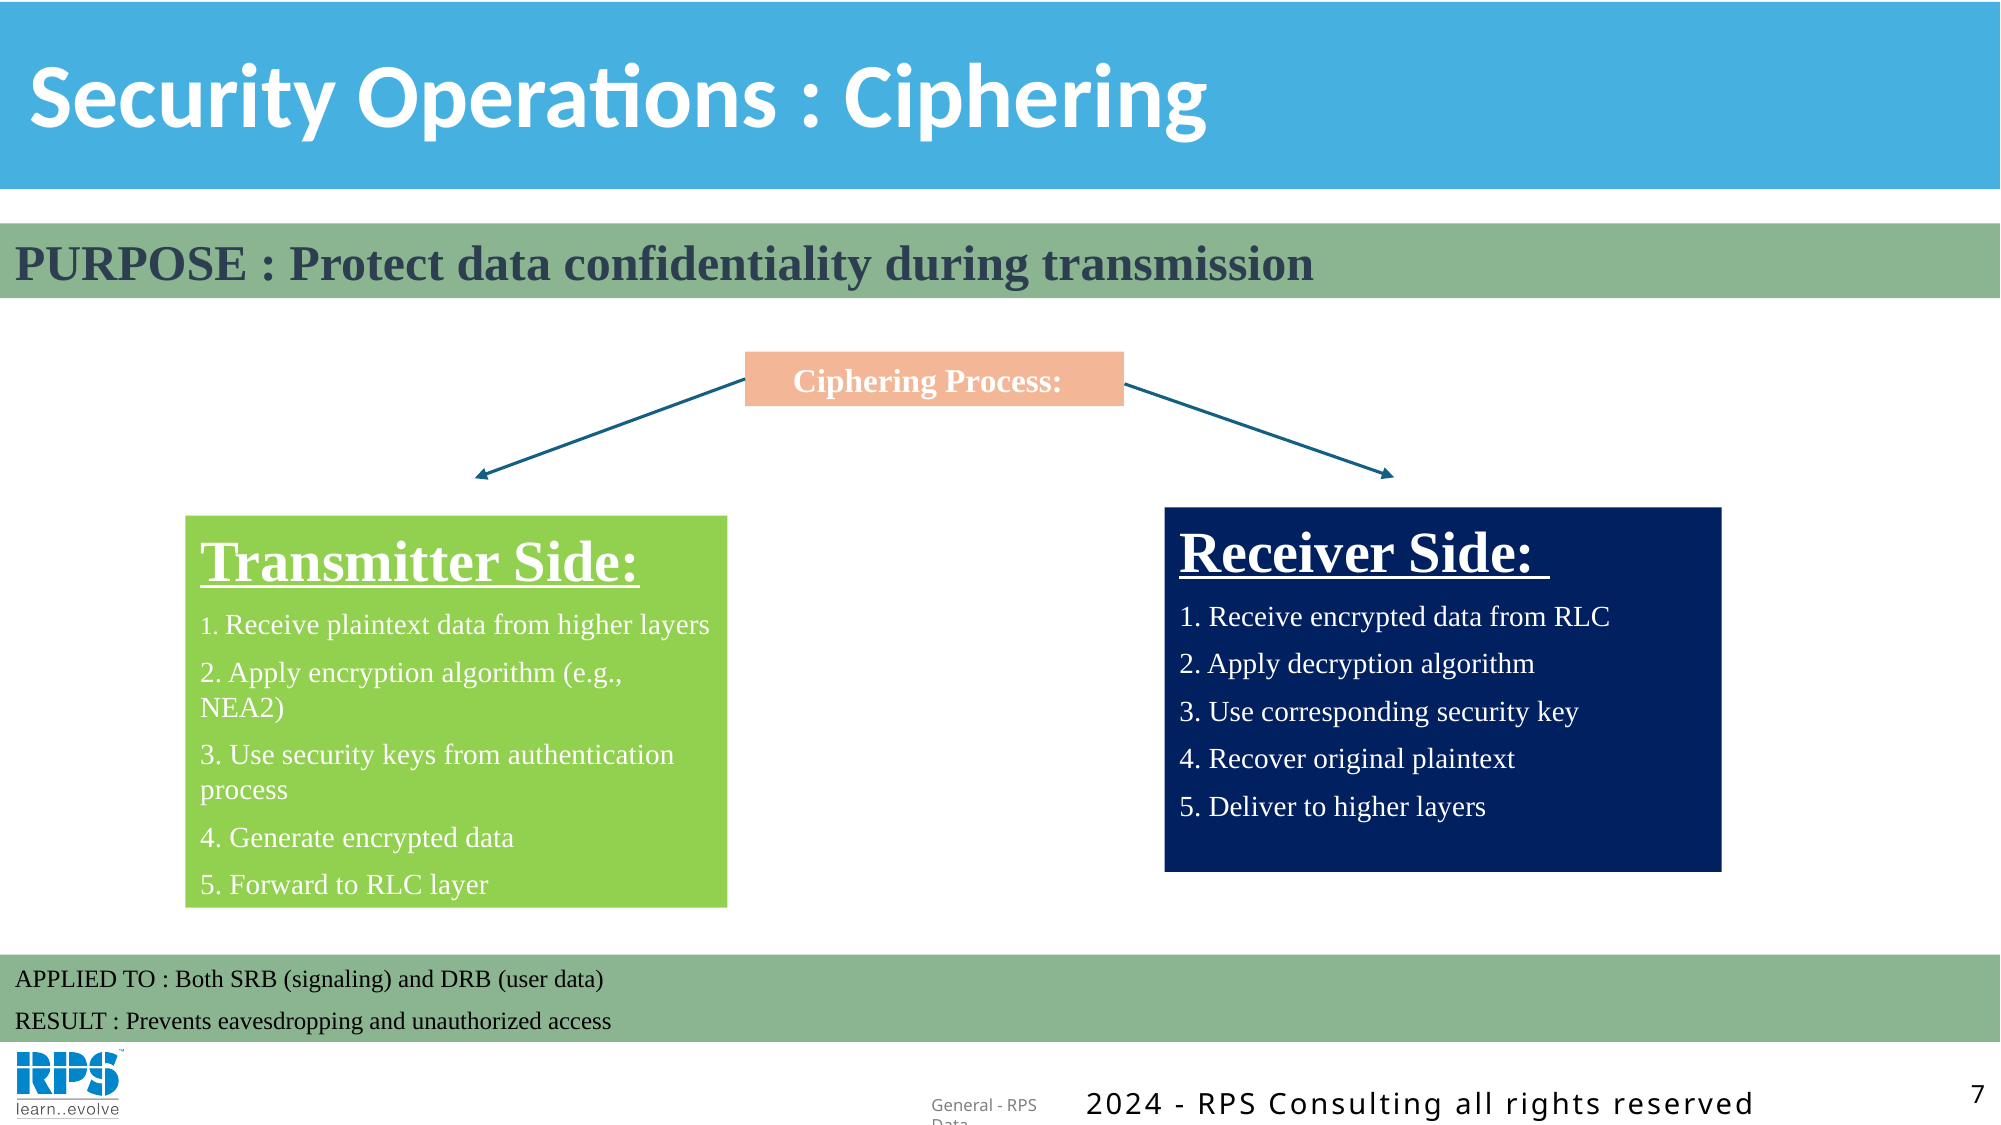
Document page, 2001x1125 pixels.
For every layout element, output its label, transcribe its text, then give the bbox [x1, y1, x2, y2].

text_box [0, 1, 2000, 189]
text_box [1124, 383, 1395, 478]
text_box 2024 - RPS Consulting all rights reserved [727, 1079, 1550, 1121]
text_box APPLIED TO : Both SRB (signaling) and DRB (user data) RESULT : Prevents eavesdropping and unauthorized access [0, 954, 2000, 1042]
text_box Transmitter Side: 1. Receive plaintext data from higher layers 2. Apply encryption algorithm (e.g., NEA2) 3. Use security keys from authentication process 4. Generate encrypted data 5. Forward to RLC layer [185, 515, 728, 908]
slide_number 7 [1550, 1065, 2000, 1125]
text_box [474, 378, 746, 479]
text_box Security Operations : Ciphering [14, 28, 1241, 153]
picture [17, 1048, 125, 1120]
text_box PURPOSE : Protect data confidentiality during transmission [0, 223, 2000, 299]
text_box Receiver Side: 1. Receive encrypted data from RLC 2. Apply decryption algorithm 3. Use corresponding security key 4. Recover original plaintext 5. Deliver to higher layers [1164, 507, 1722, 872]
text_box Ciphering Process: [745, 351, 1124, 407]
